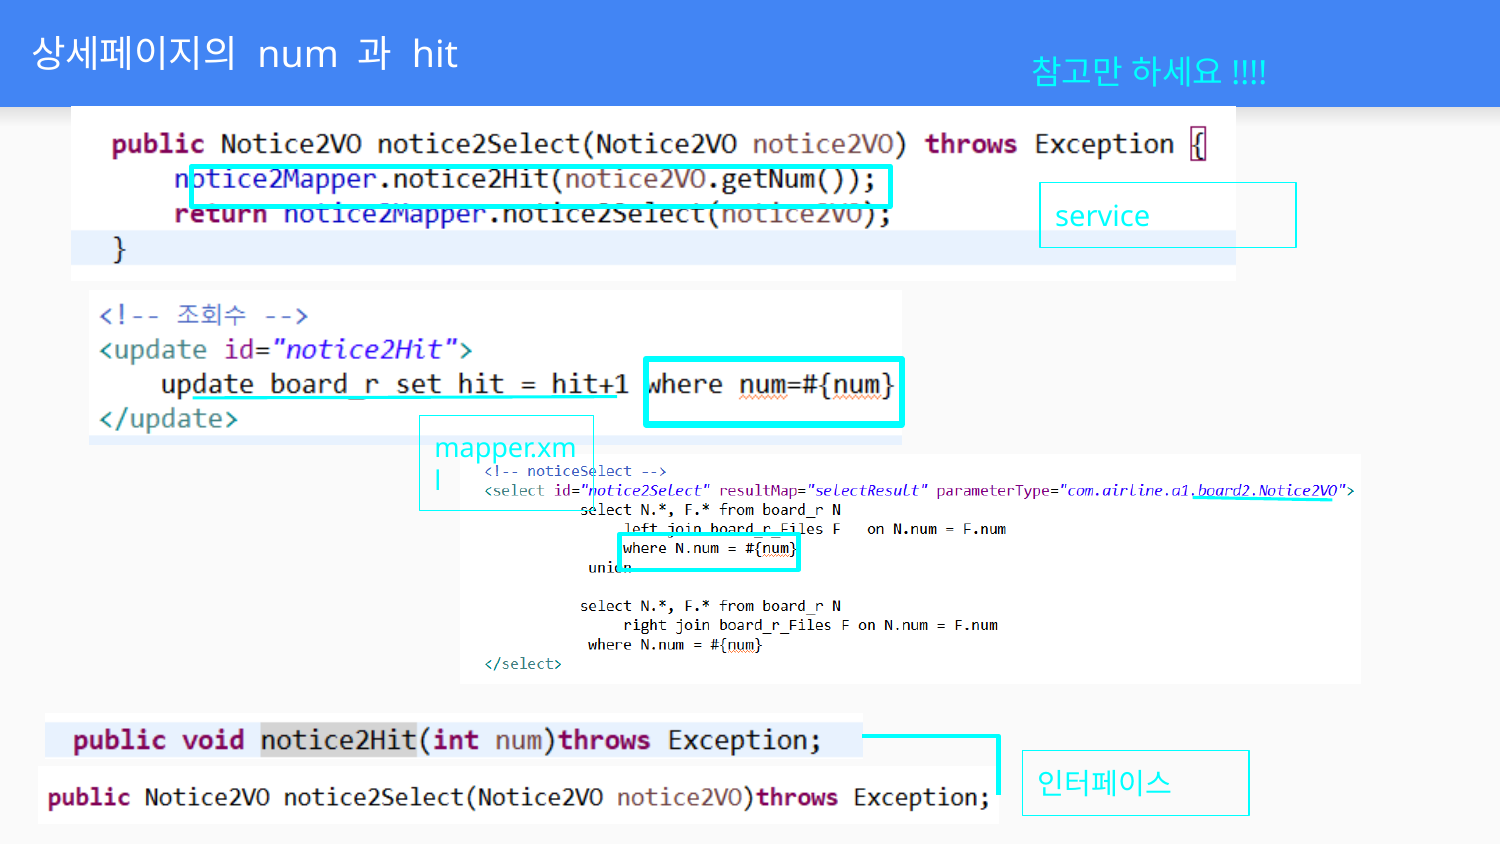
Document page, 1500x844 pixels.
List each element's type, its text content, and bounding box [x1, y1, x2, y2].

text_box mapper.xml [419, 452, 460, 511]
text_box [861, 735, 999, 796]
title 상세페이지의 num 과 hit [16, 2, 1464, 102]
picture [44, 713, 863, 760]
picture [88, 289, 902, 446]
picture [460, 454, 1361, 684]
picture [71, 106, 1236, 281]
text_box 참고만 하세요!!!! [1016, 36, 1430, 107]
text_box 인터페이스 [1022, 750, 1250, 816]
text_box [1192, 497, 1333, 501]
text_box service [1241, 182, 1296, 248]
picture [38, 766, 999, 824]
